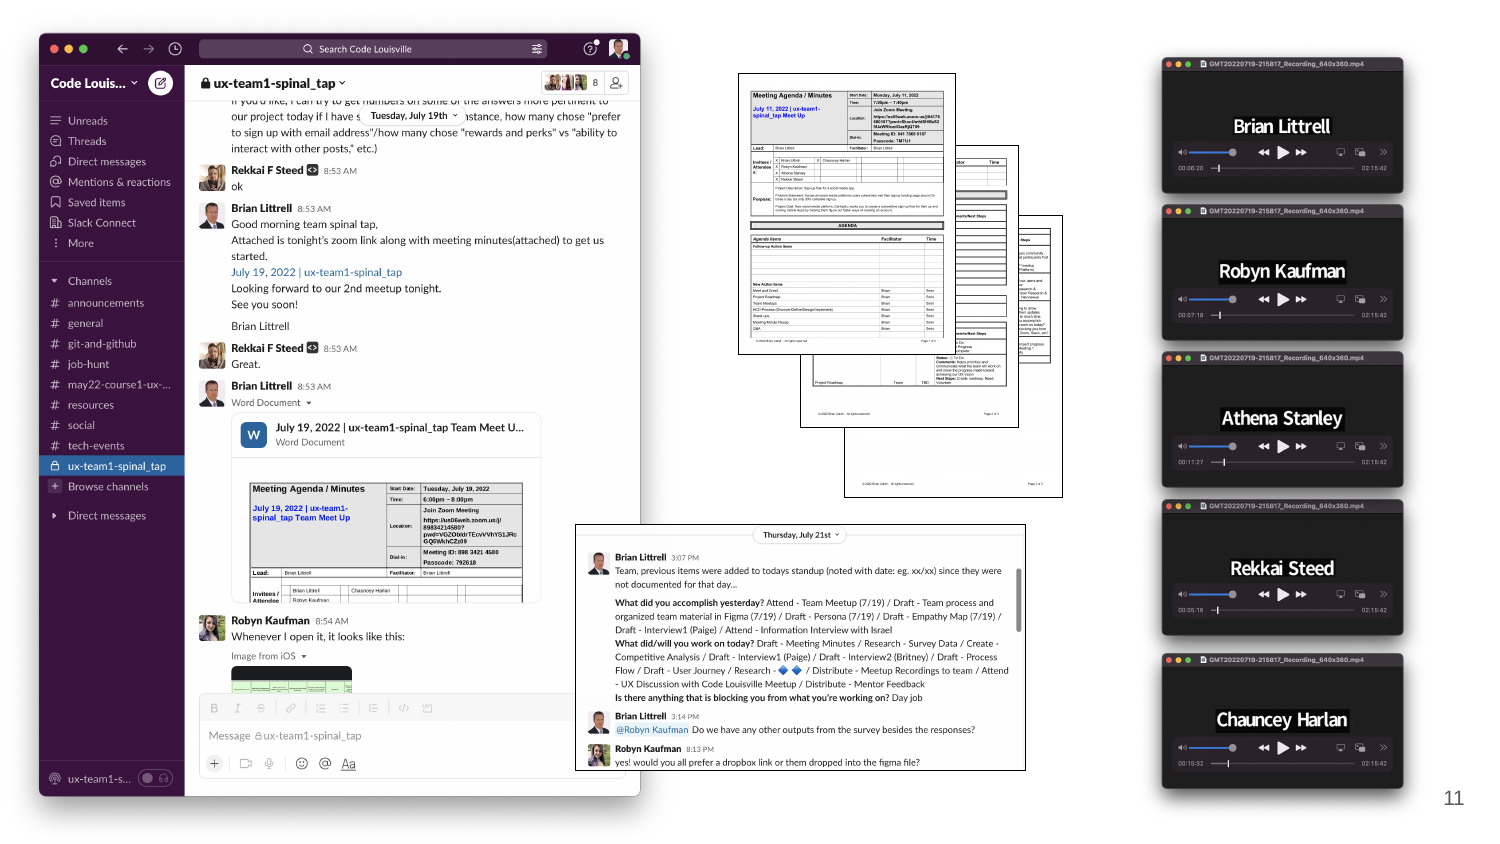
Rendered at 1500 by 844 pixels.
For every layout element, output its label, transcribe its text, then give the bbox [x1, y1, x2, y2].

picture [0, 5, 1026, 844]
picture [737, 73, 1063, 498]
slide_number 11 [1432, 764, 1480, 830]
picture [1135, 39, 1430, 825]
